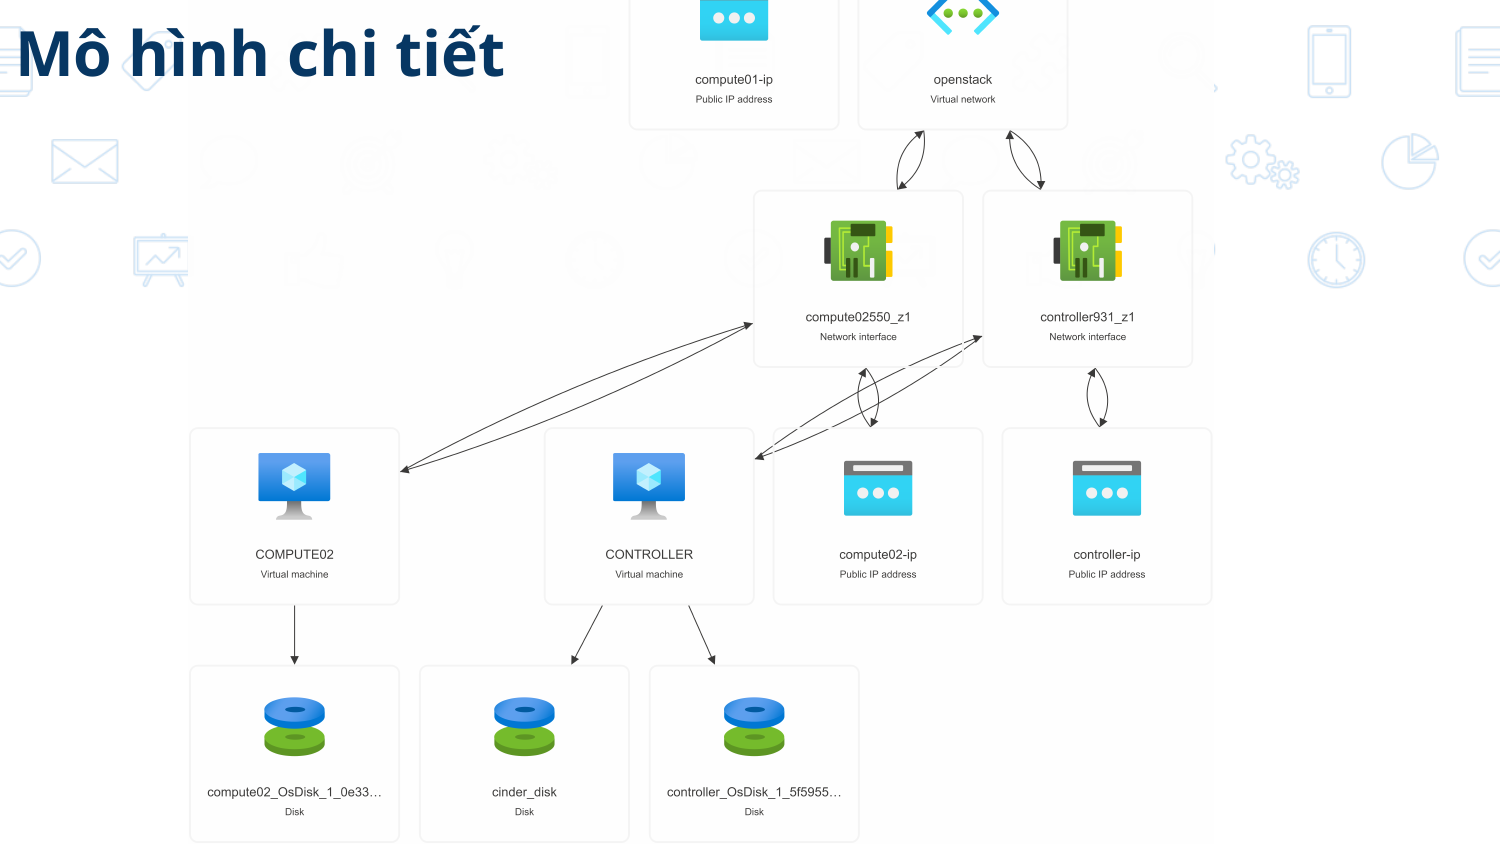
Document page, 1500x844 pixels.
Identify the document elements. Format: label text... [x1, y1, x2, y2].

picture [188, 0, 1214, 844]
title Mô hình chi tiết [0, 0, 183, 105]
